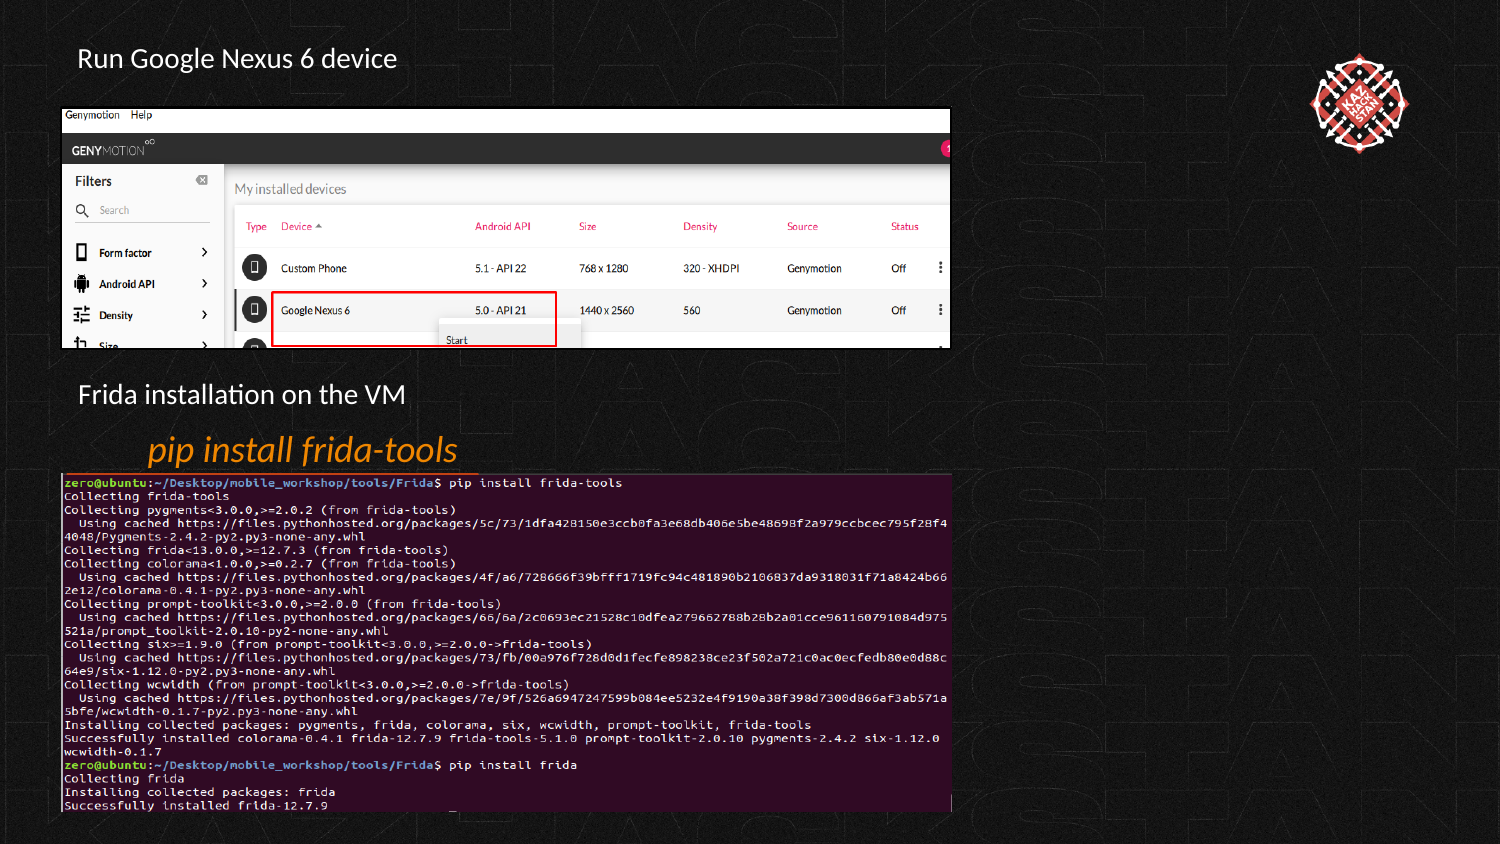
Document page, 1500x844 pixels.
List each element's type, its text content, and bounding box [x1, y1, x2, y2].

text_box Run Google Nexus 6 device [62, 32, 414, 82]
text_box Frida installation on the VM [63, 368, 422, 418]
picture [0, 0, 1500, 844]
text_box pip install frida-tools [132, 417, 474, 472]
